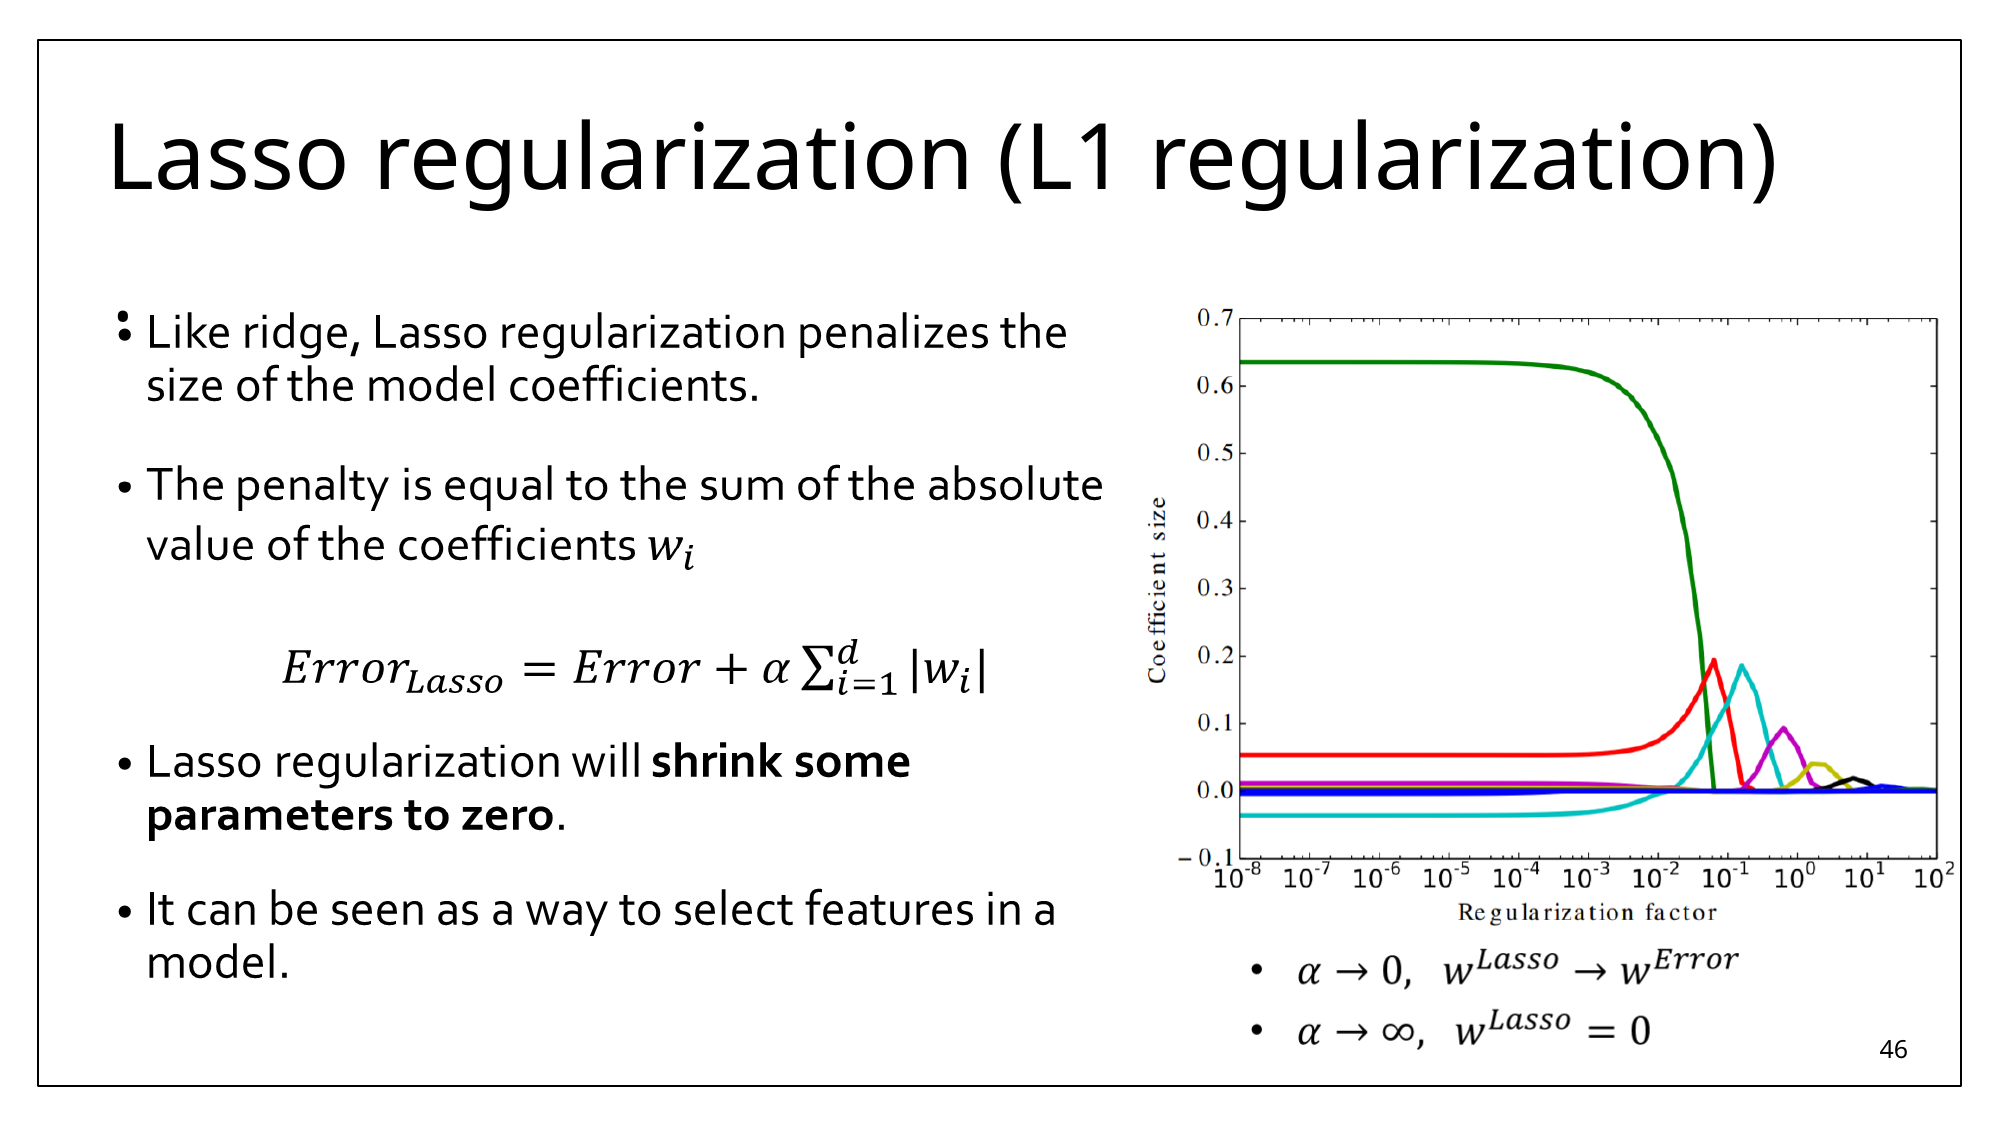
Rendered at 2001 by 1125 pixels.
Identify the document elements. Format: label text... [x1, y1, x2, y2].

picture [1137, 306, 1961, 932]
slide_number 46 [1643, 1020, 1924, 1081]
title Lasso regularization (L1 regularization) [91, 48, 1924, 271]
list [91, 286, 1161, 1077]
text_box [1234, 941, 1864, 1068]
